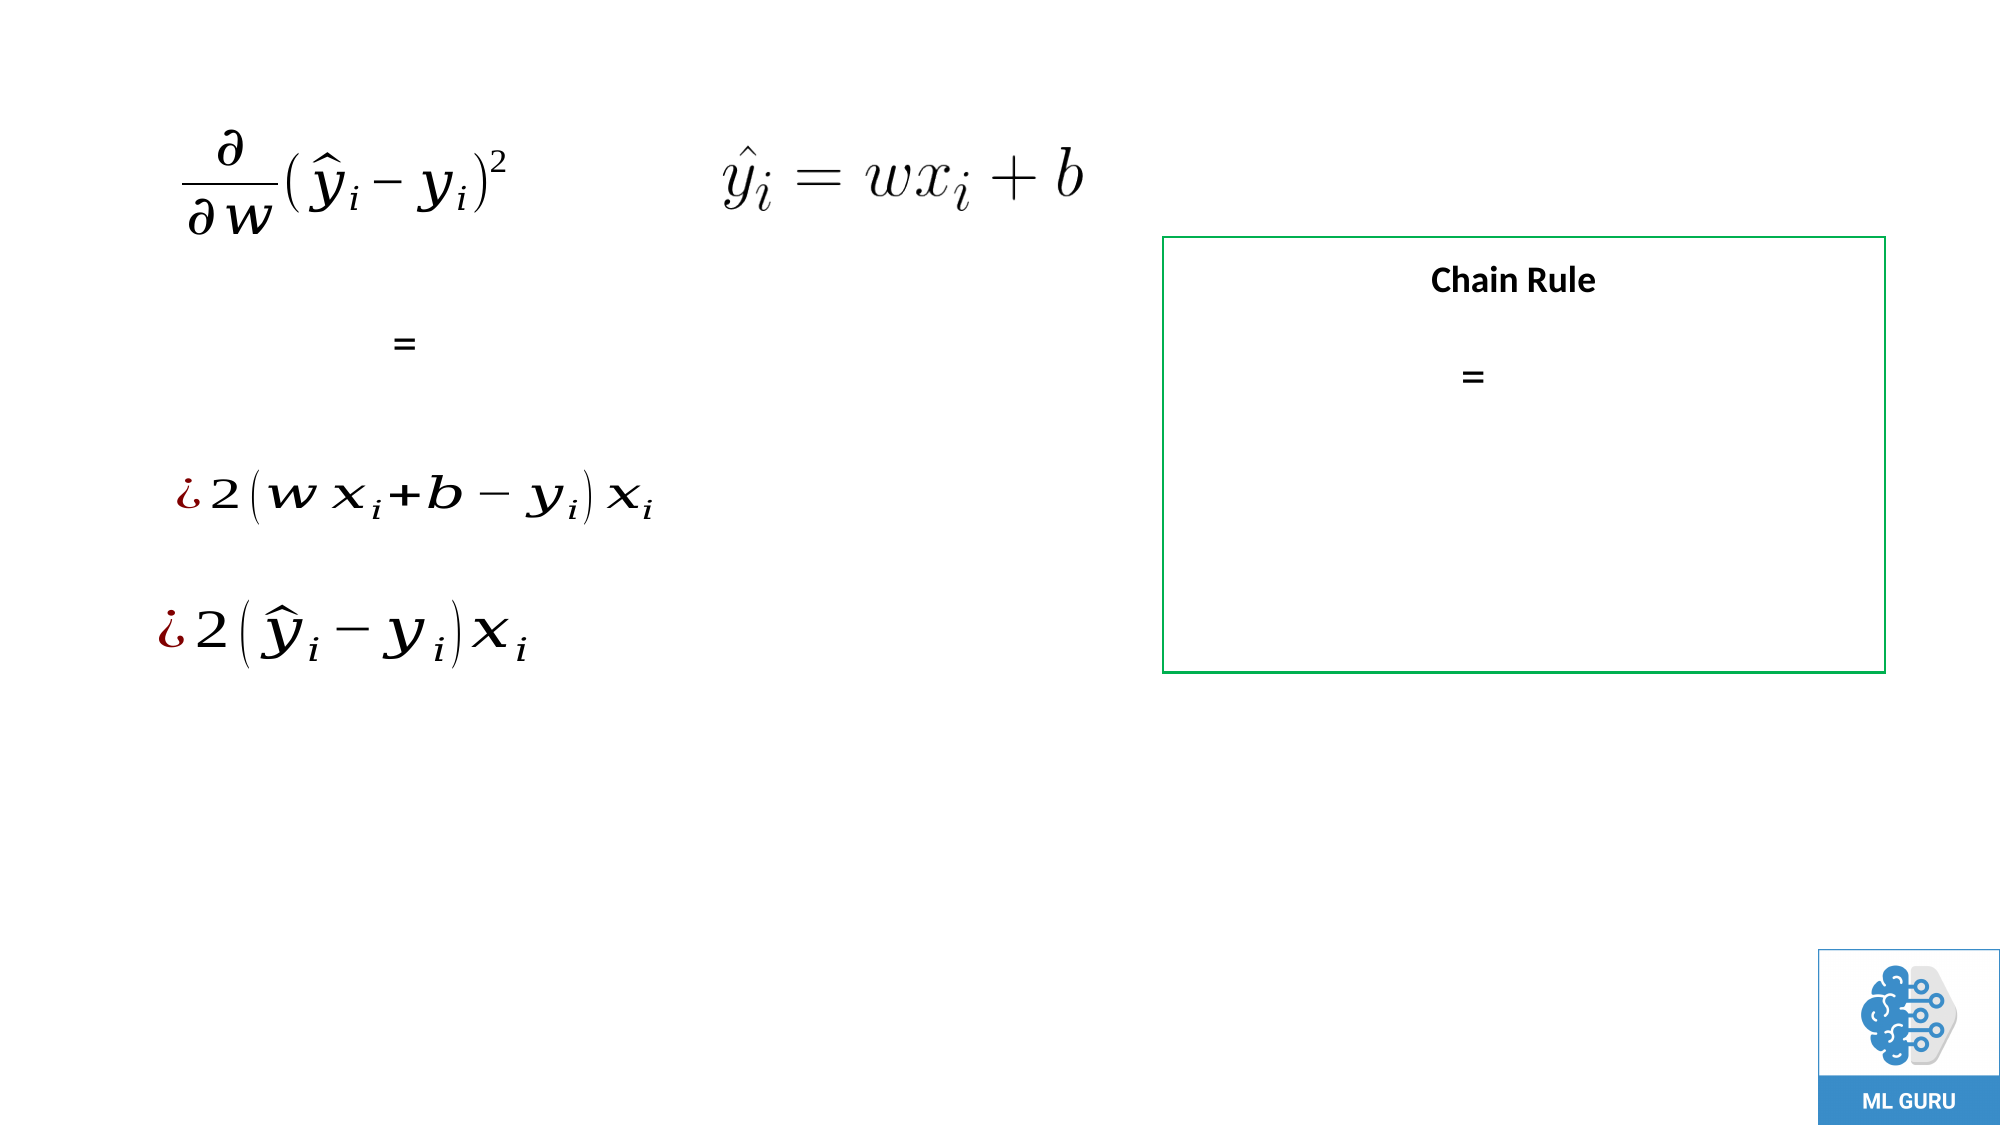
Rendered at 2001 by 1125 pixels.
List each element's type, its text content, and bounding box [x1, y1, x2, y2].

text_box [1162, 236, 1886, 674]
text_box Chain Rule [1376, 247, 1652, 308]
picture [722, 145, 1083, 211]
picture [1818, 949, 2000, 1125]
